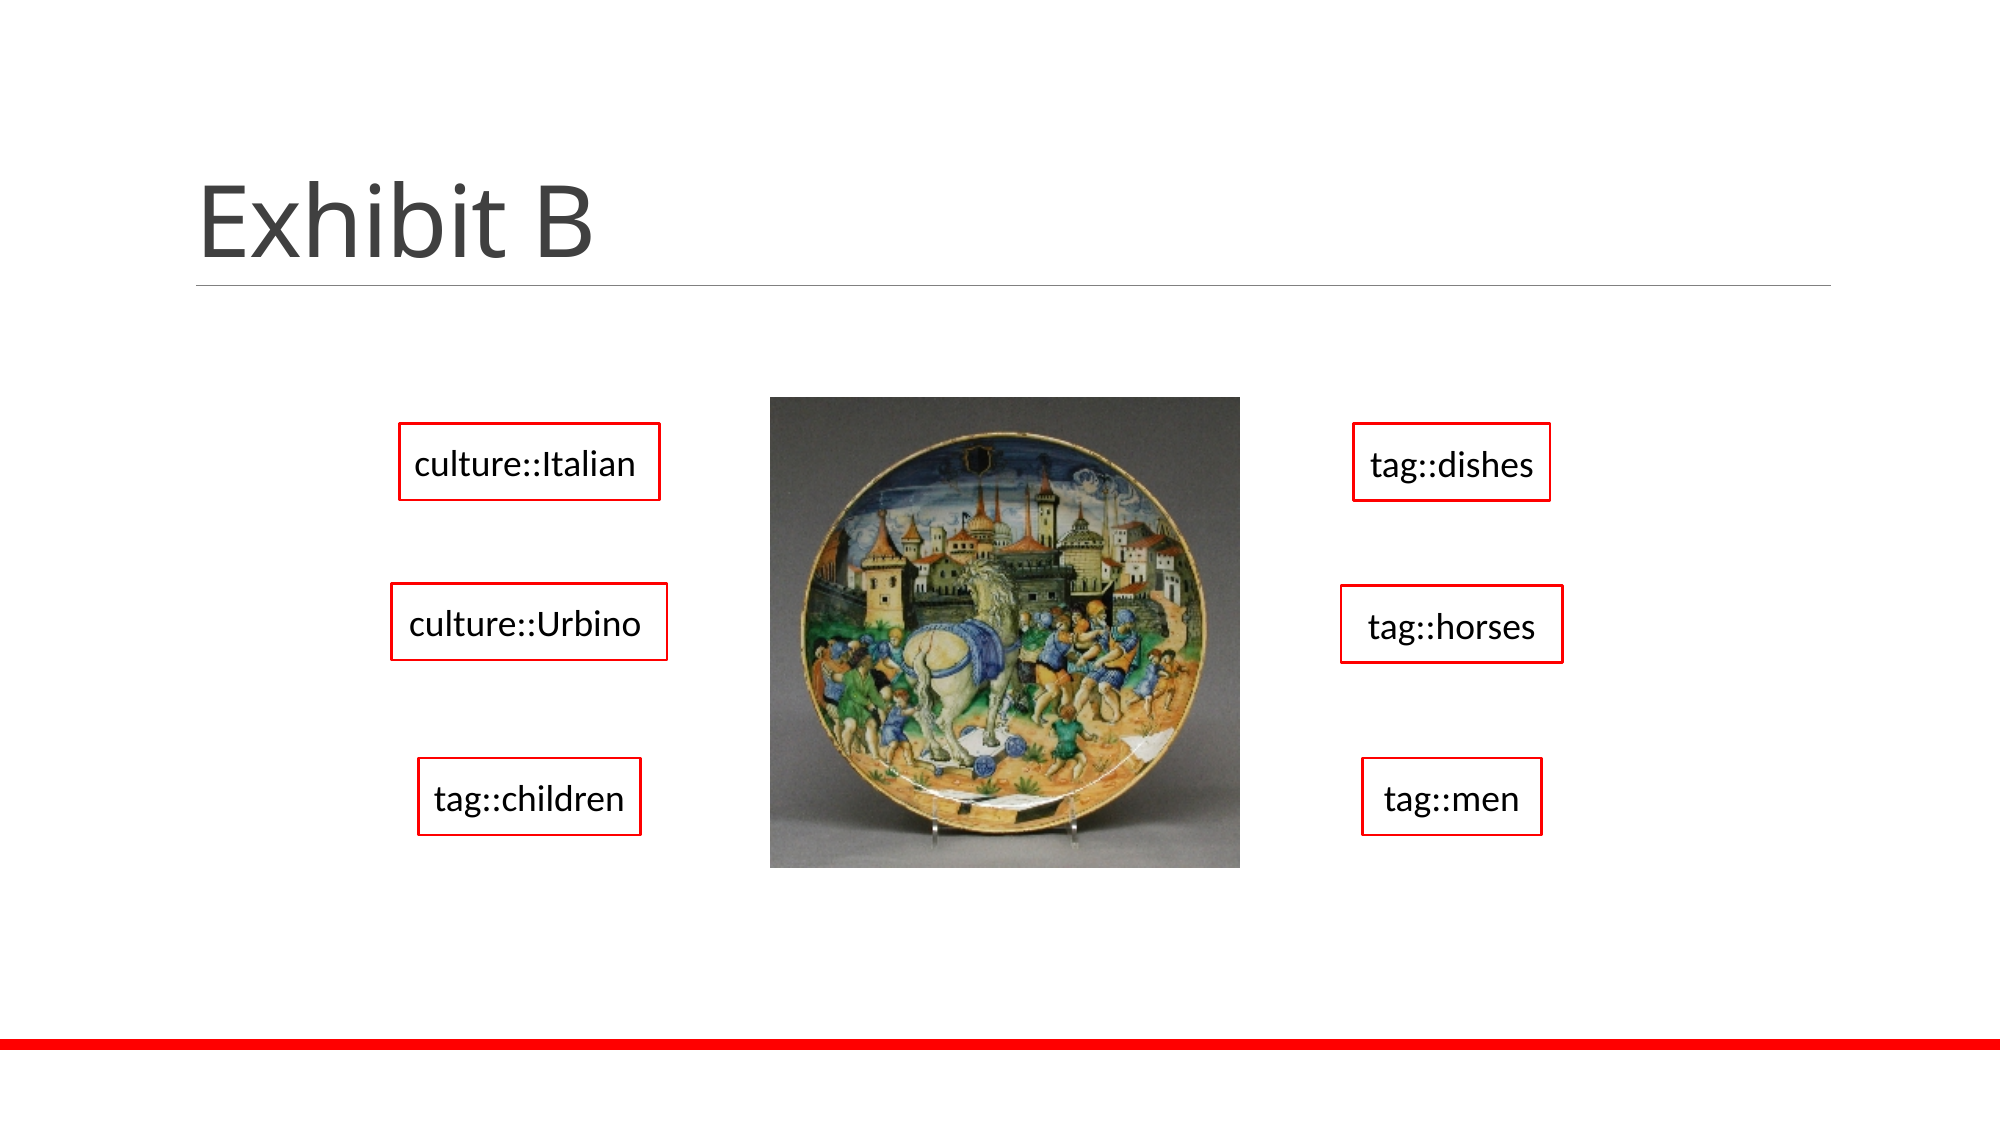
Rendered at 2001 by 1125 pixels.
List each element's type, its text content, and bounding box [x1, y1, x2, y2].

text_box culture::Urbino [390, 582, 668, 661]
title Exhibit B [180, 47, 1830, 285]
text_box tag::horses [1340, 584, 1564, 664]
text_box tag::men [1361, 757, 1543, 836]
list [769, 397, 1240, 869]
text_box tag::dishes [1352, 422, 1551, 502]
text_box tag::children [417, 757, 642, 836]
text_box culture::Italian [398, 422, 661, 501]
